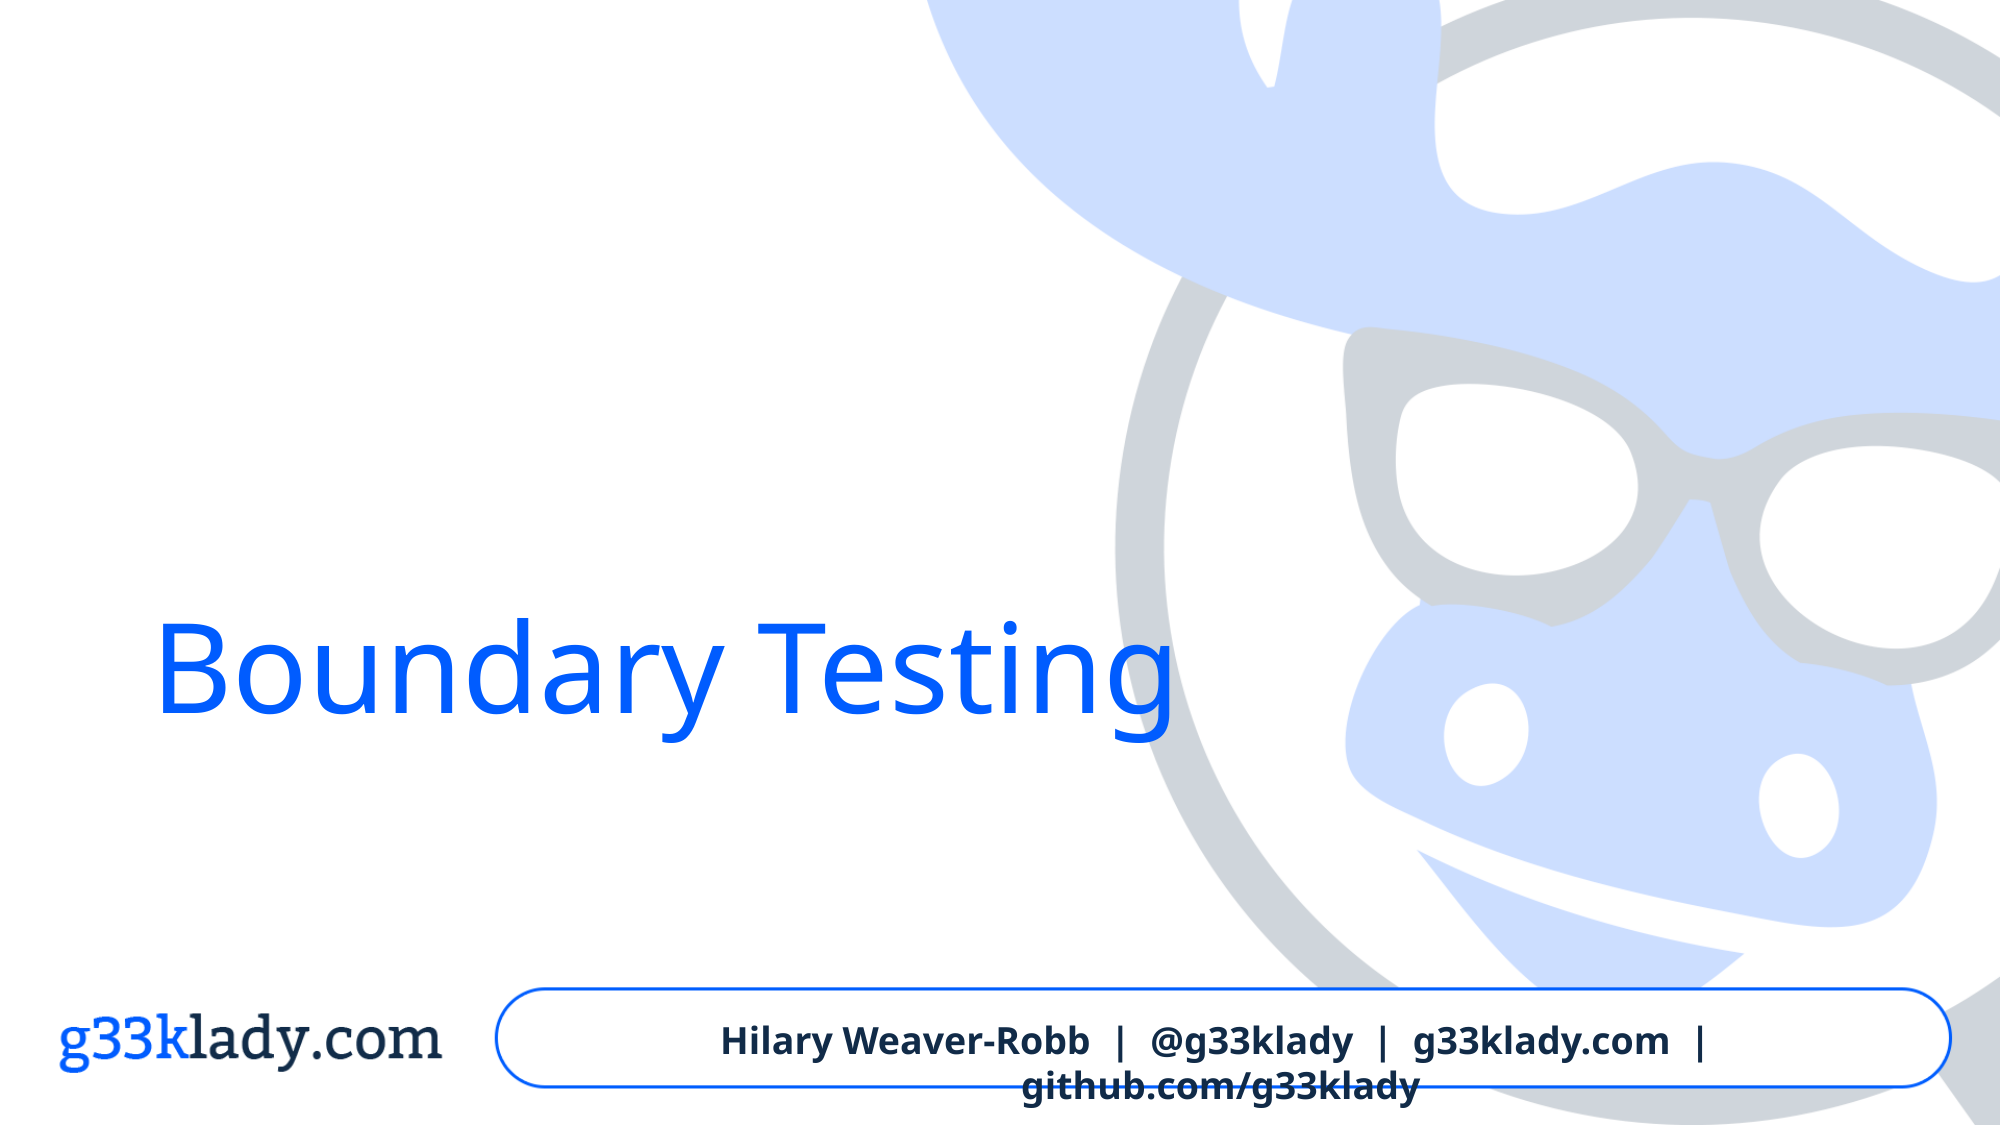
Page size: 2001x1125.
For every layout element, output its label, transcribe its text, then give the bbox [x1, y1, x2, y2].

footer Hilary Weaver-Robb | @g33klady | g33klady.com | github.com/g33klady [544, 1009, 1897, 1070]
title Boundary Testing [136, 280, 1862, 749]
picture [0, 0, 2000, 1125]
